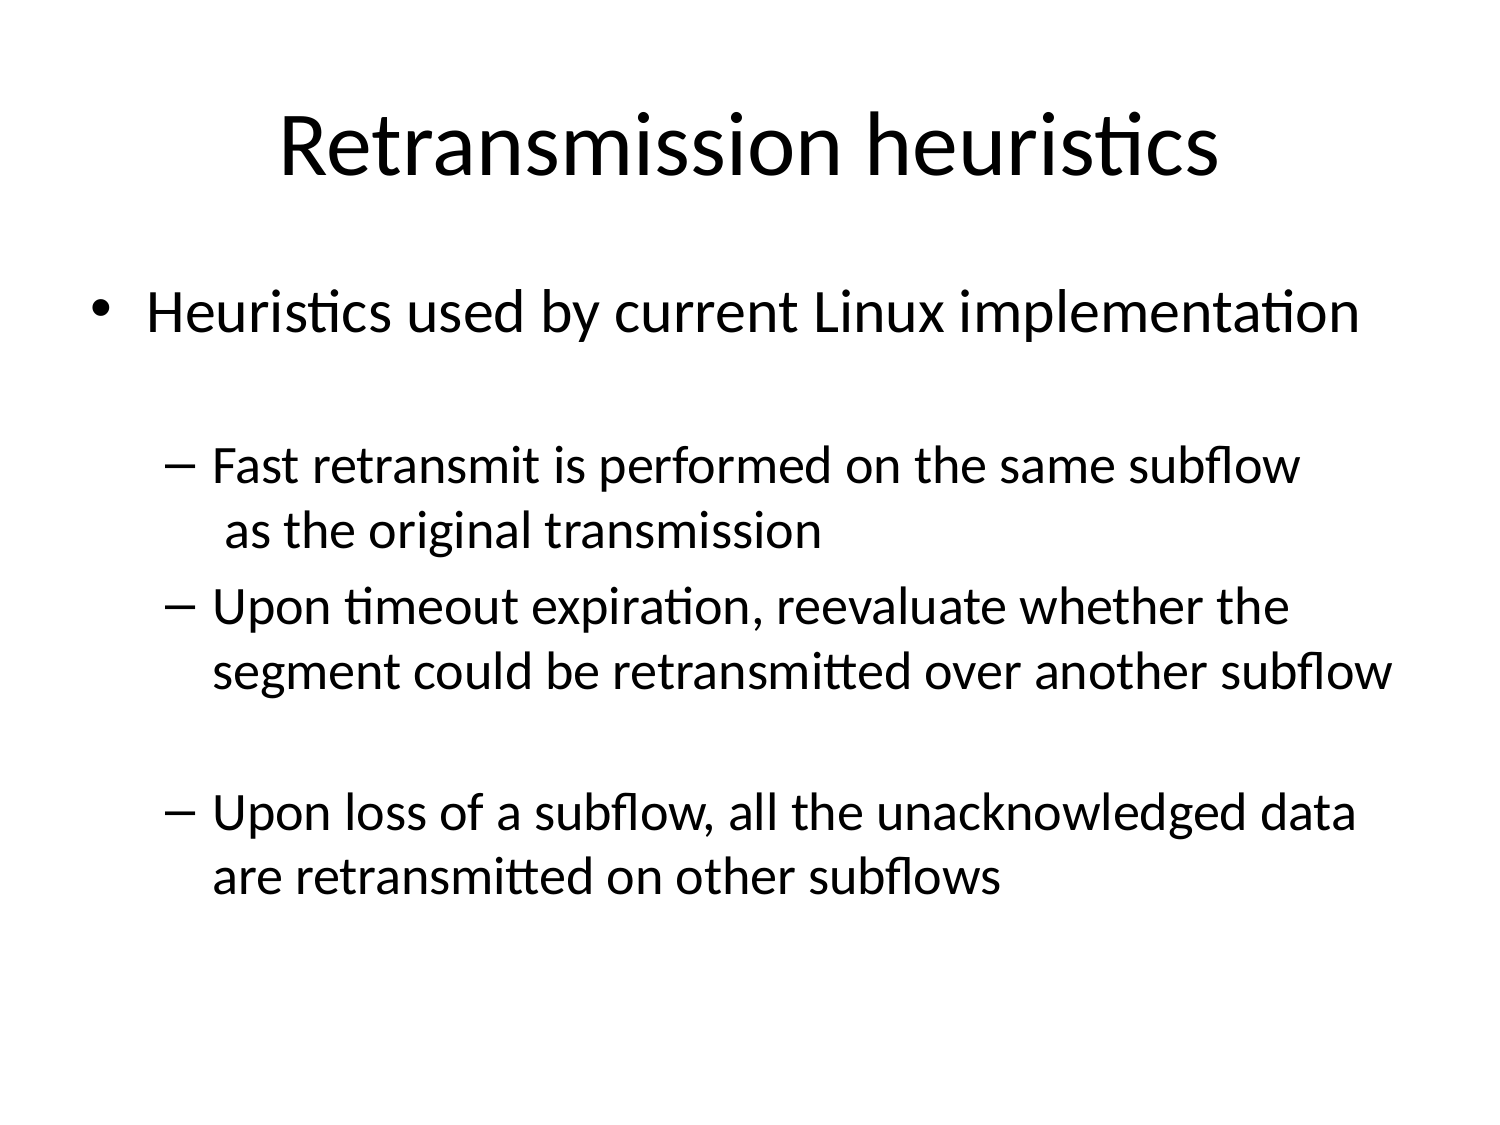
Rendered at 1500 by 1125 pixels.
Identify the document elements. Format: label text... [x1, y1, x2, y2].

list Heuristics used by current Linux implementation Fast retransmit is performed on the same subflow as the original transmission Upon timeout expiration, reevaluate whether the segment could be retransmitted over another subflow Upon loss of a subflow, all the unacknowledged data are retransmitted on other subflows [75, 262, 1425, 1005]
title Retransmission heuristics [75, 45, 1425, 233]
